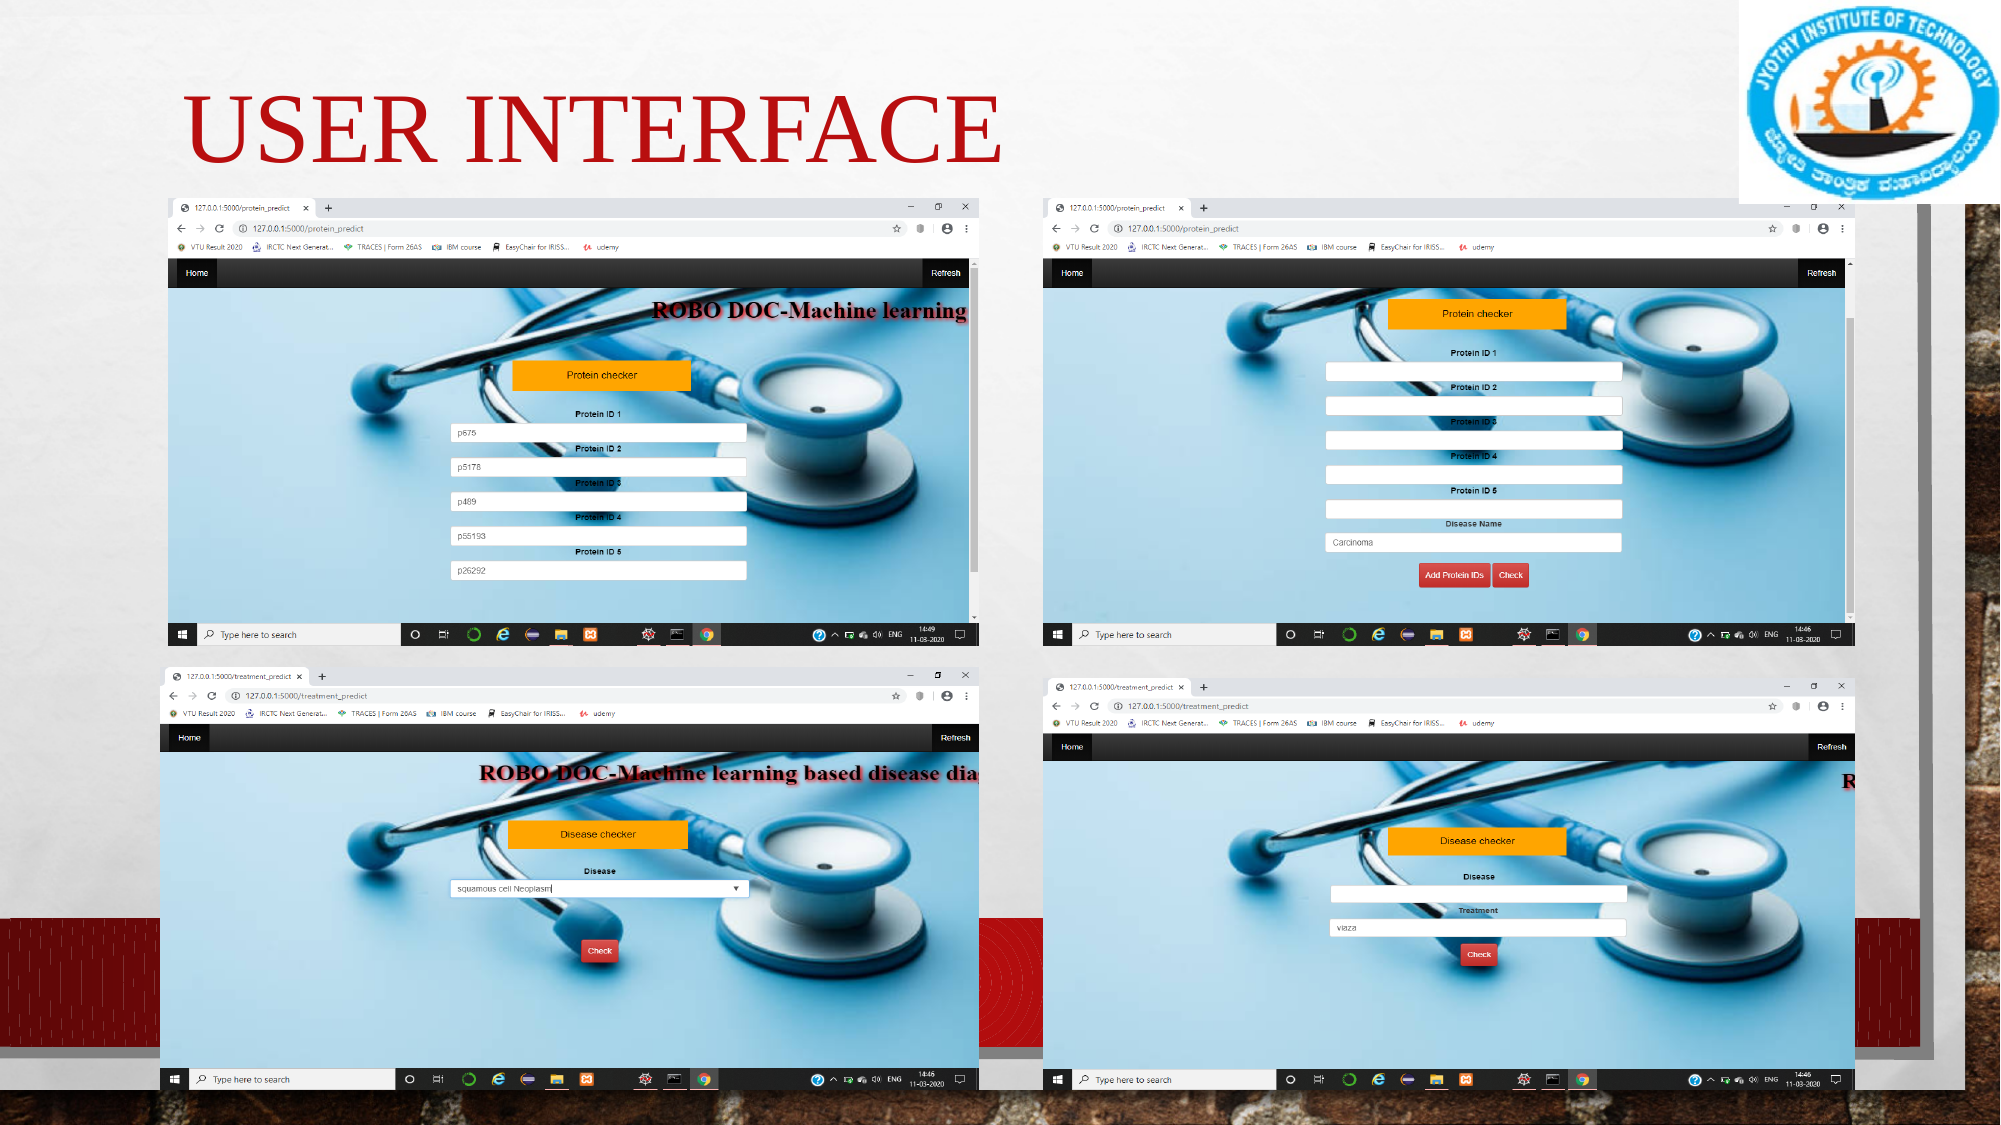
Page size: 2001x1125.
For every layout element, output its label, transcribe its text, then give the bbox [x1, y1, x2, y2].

picture [0, 0, 2000, 1125]
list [167, 198, 979, 646]
title User Interface [168, 34, 1738, 226]
